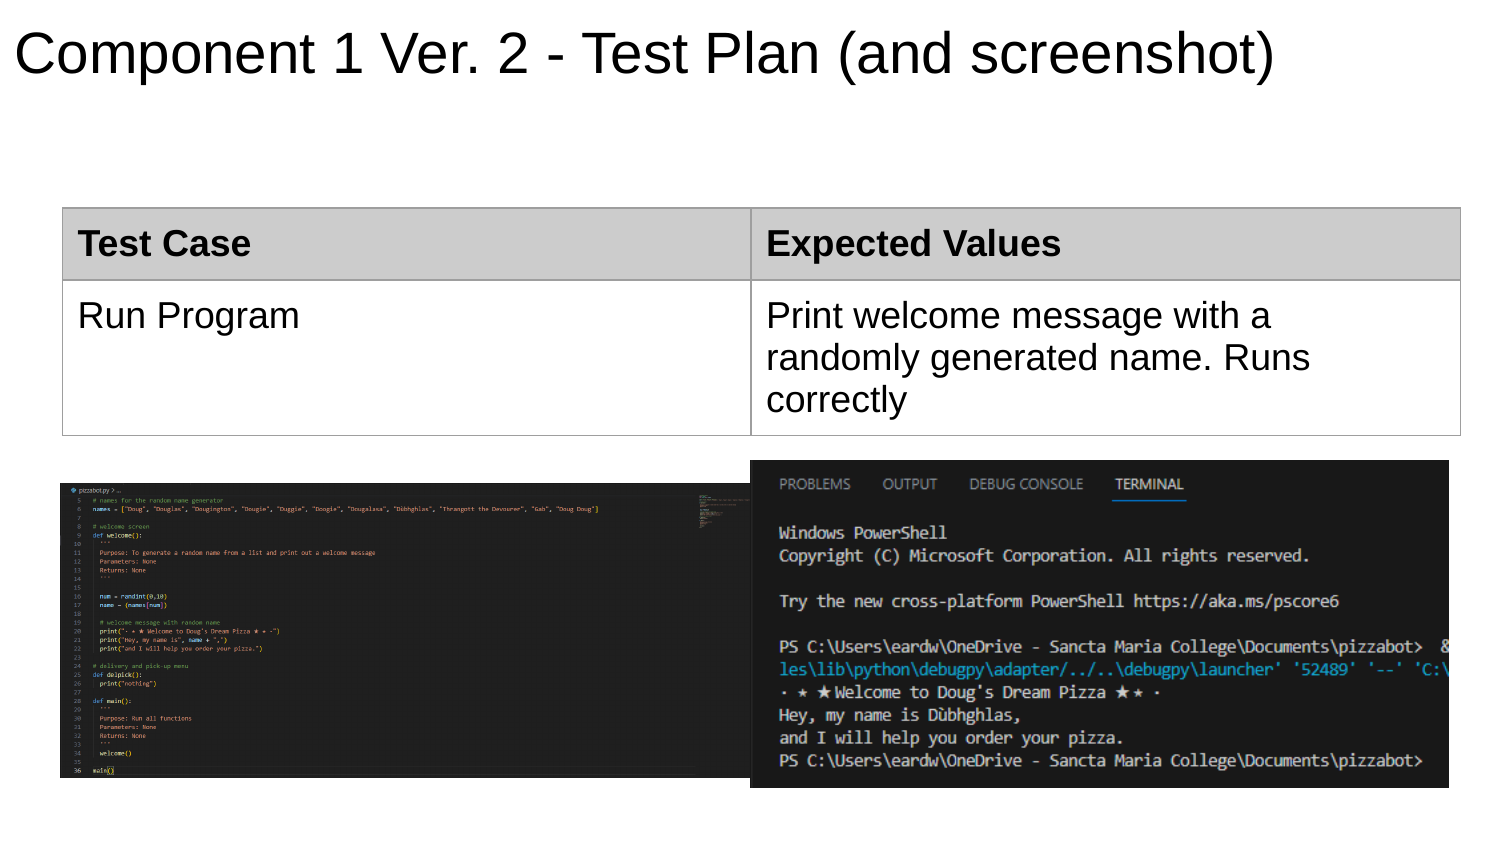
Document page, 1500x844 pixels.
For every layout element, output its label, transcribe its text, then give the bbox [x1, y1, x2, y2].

table_header Test Case [63, 209, 750, 279]
table_cell Run Program [63, 281, 750, 435]
table_cell Print welcome message with a randomly generated name. Runs correctly [752, 281, 1460, 435]
table_header Expected Values [752, 209, 1460, 279]
picture [60, 460, 1449, 788]
title Component 1 Ver. 2 - Test Plan (and screenshot) [0, 0, 1398, 94]
